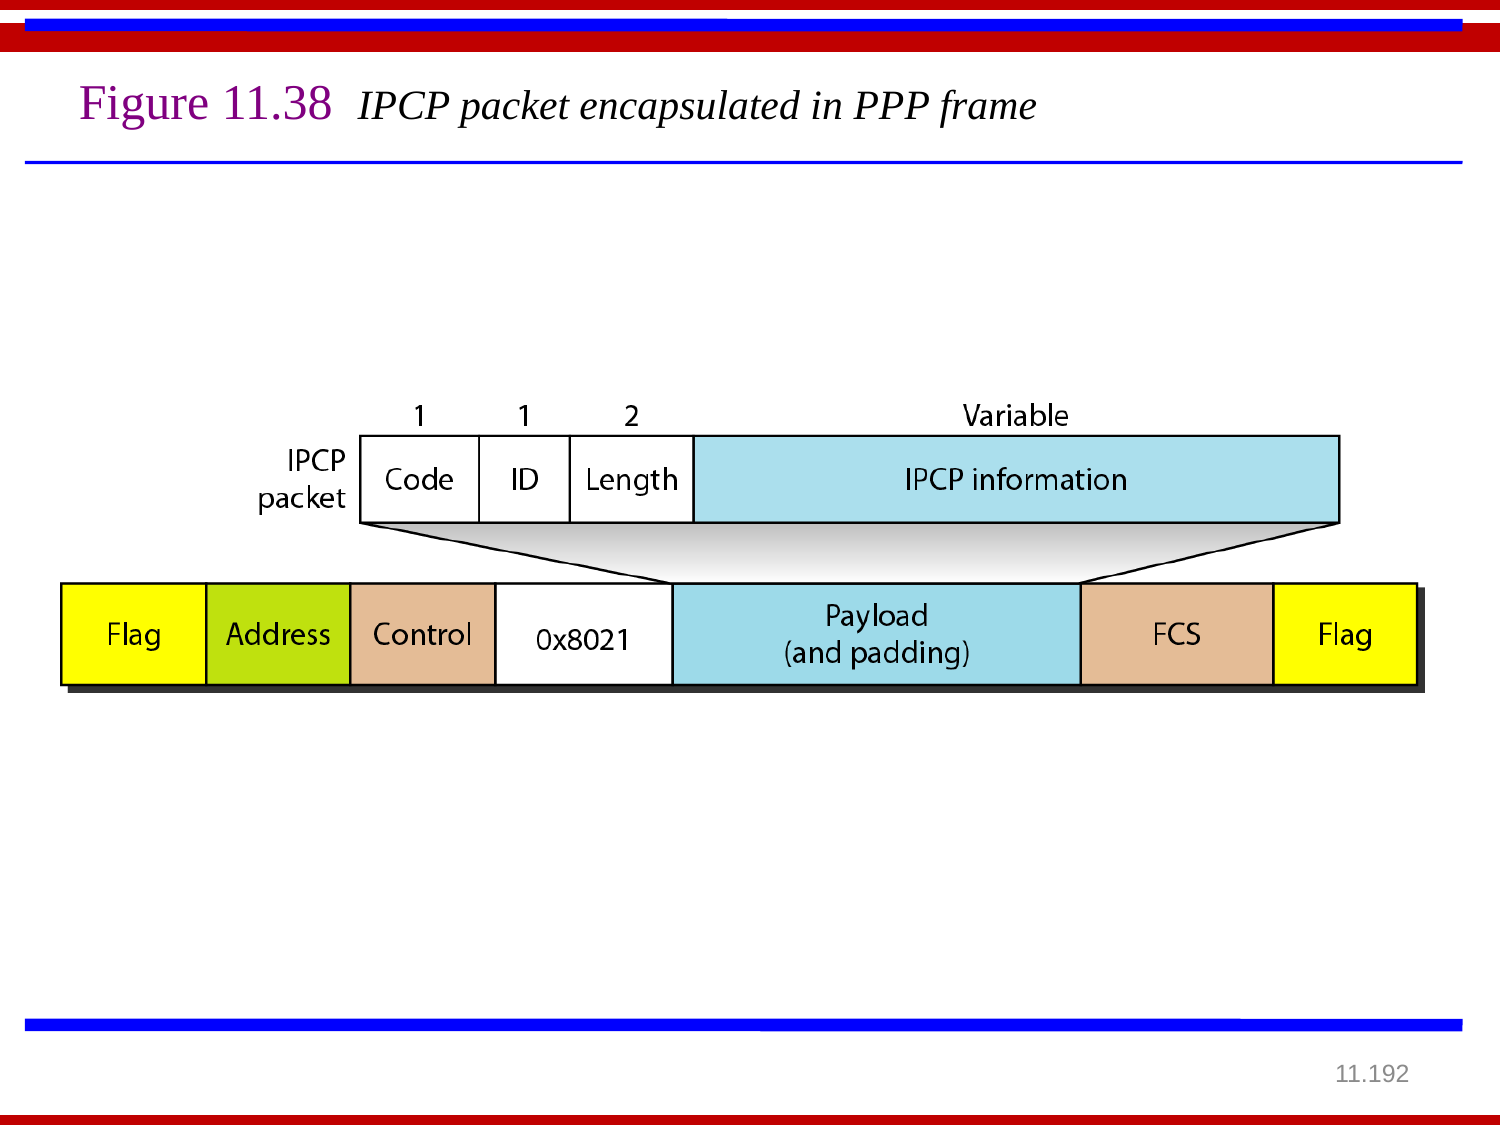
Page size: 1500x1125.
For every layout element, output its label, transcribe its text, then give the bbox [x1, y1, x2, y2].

picture [60, 399, 1426, 693]
text_box Figure 11.38 IPCP packet encapsulated in PPP frame [63, 62, 1053, 138]
slide_number 11.192 [1074, 1042, 1425, 1103]
